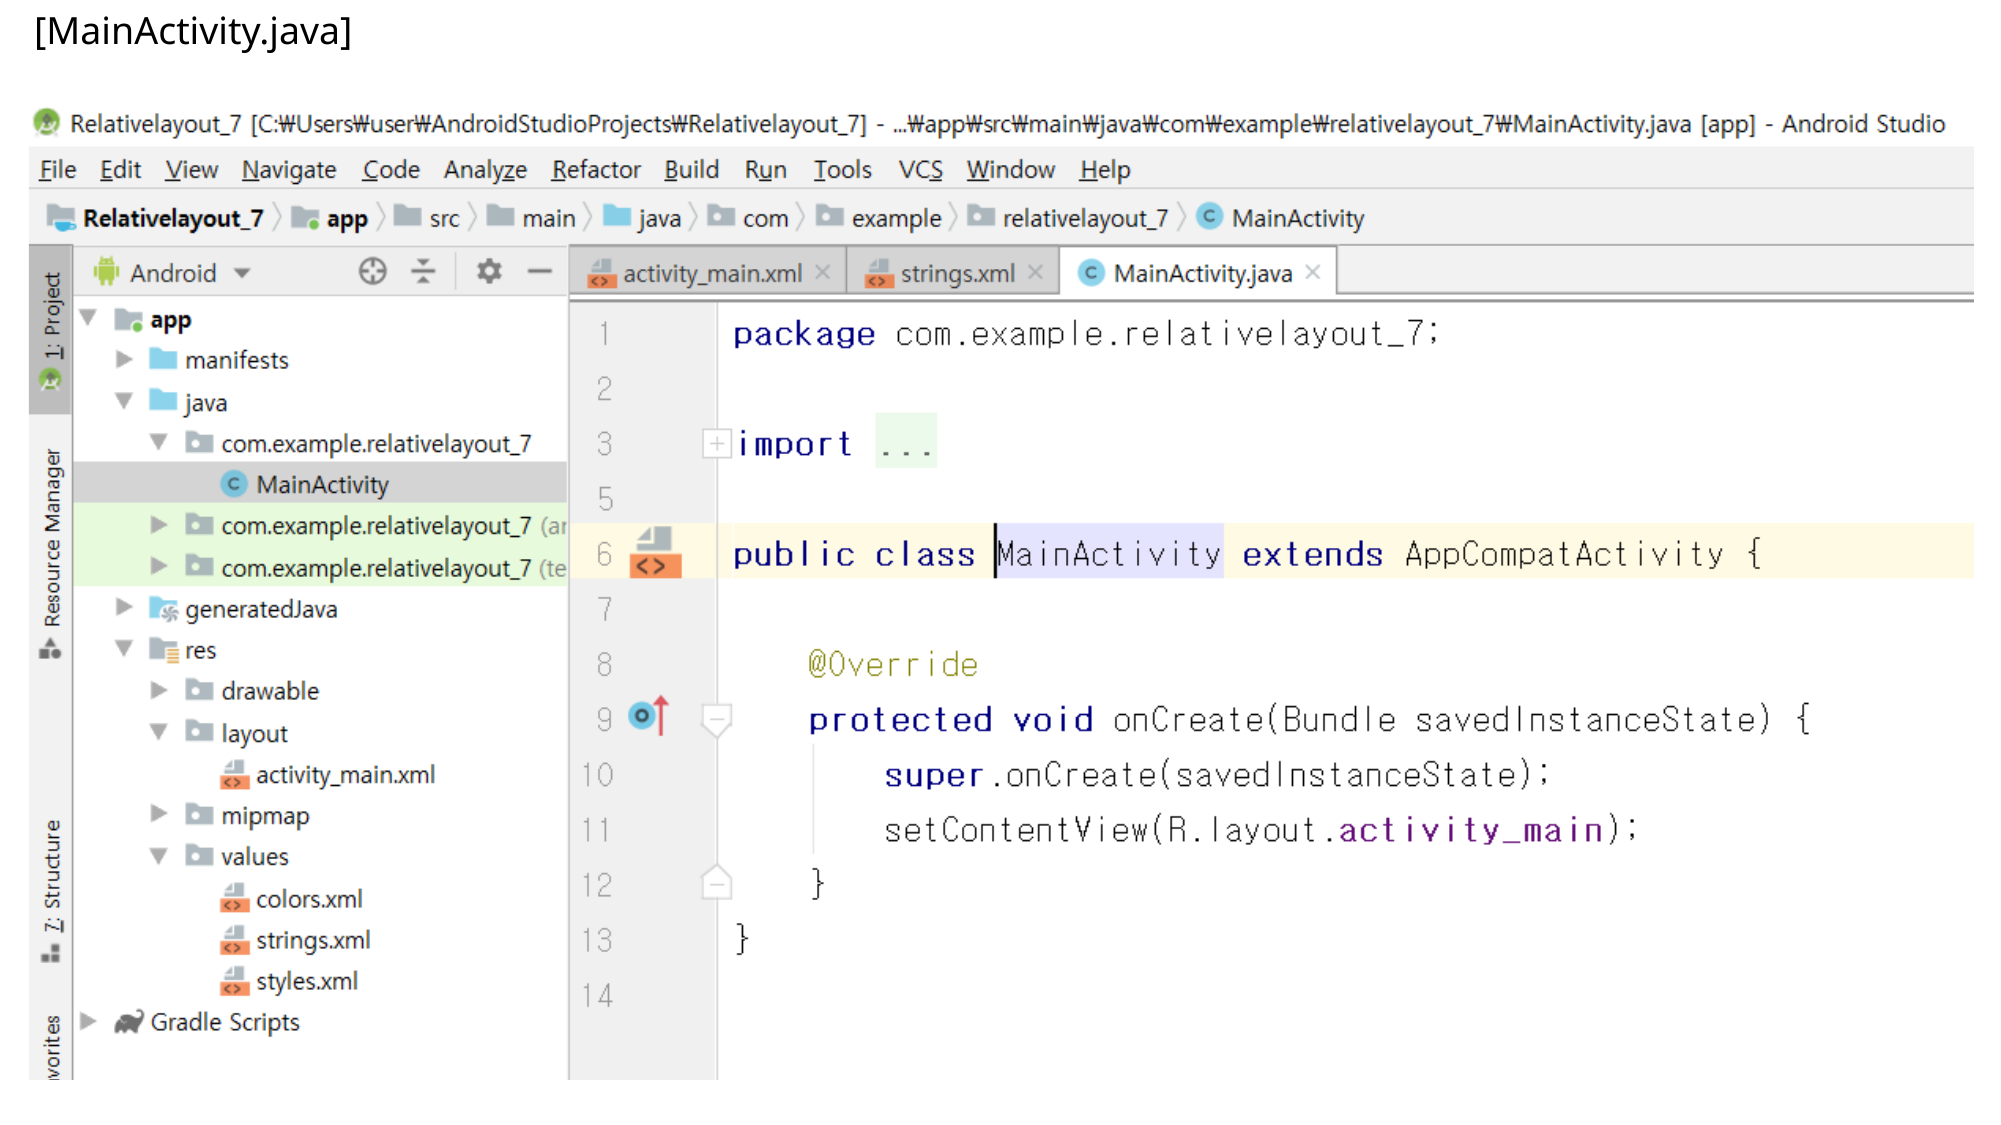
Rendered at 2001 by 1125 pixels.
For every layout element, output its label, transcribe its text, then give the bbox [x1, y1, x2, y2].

picture [28, 101, 1975, 1080]
text_box [MainActivity.java] [19, 0, 368, 60]
